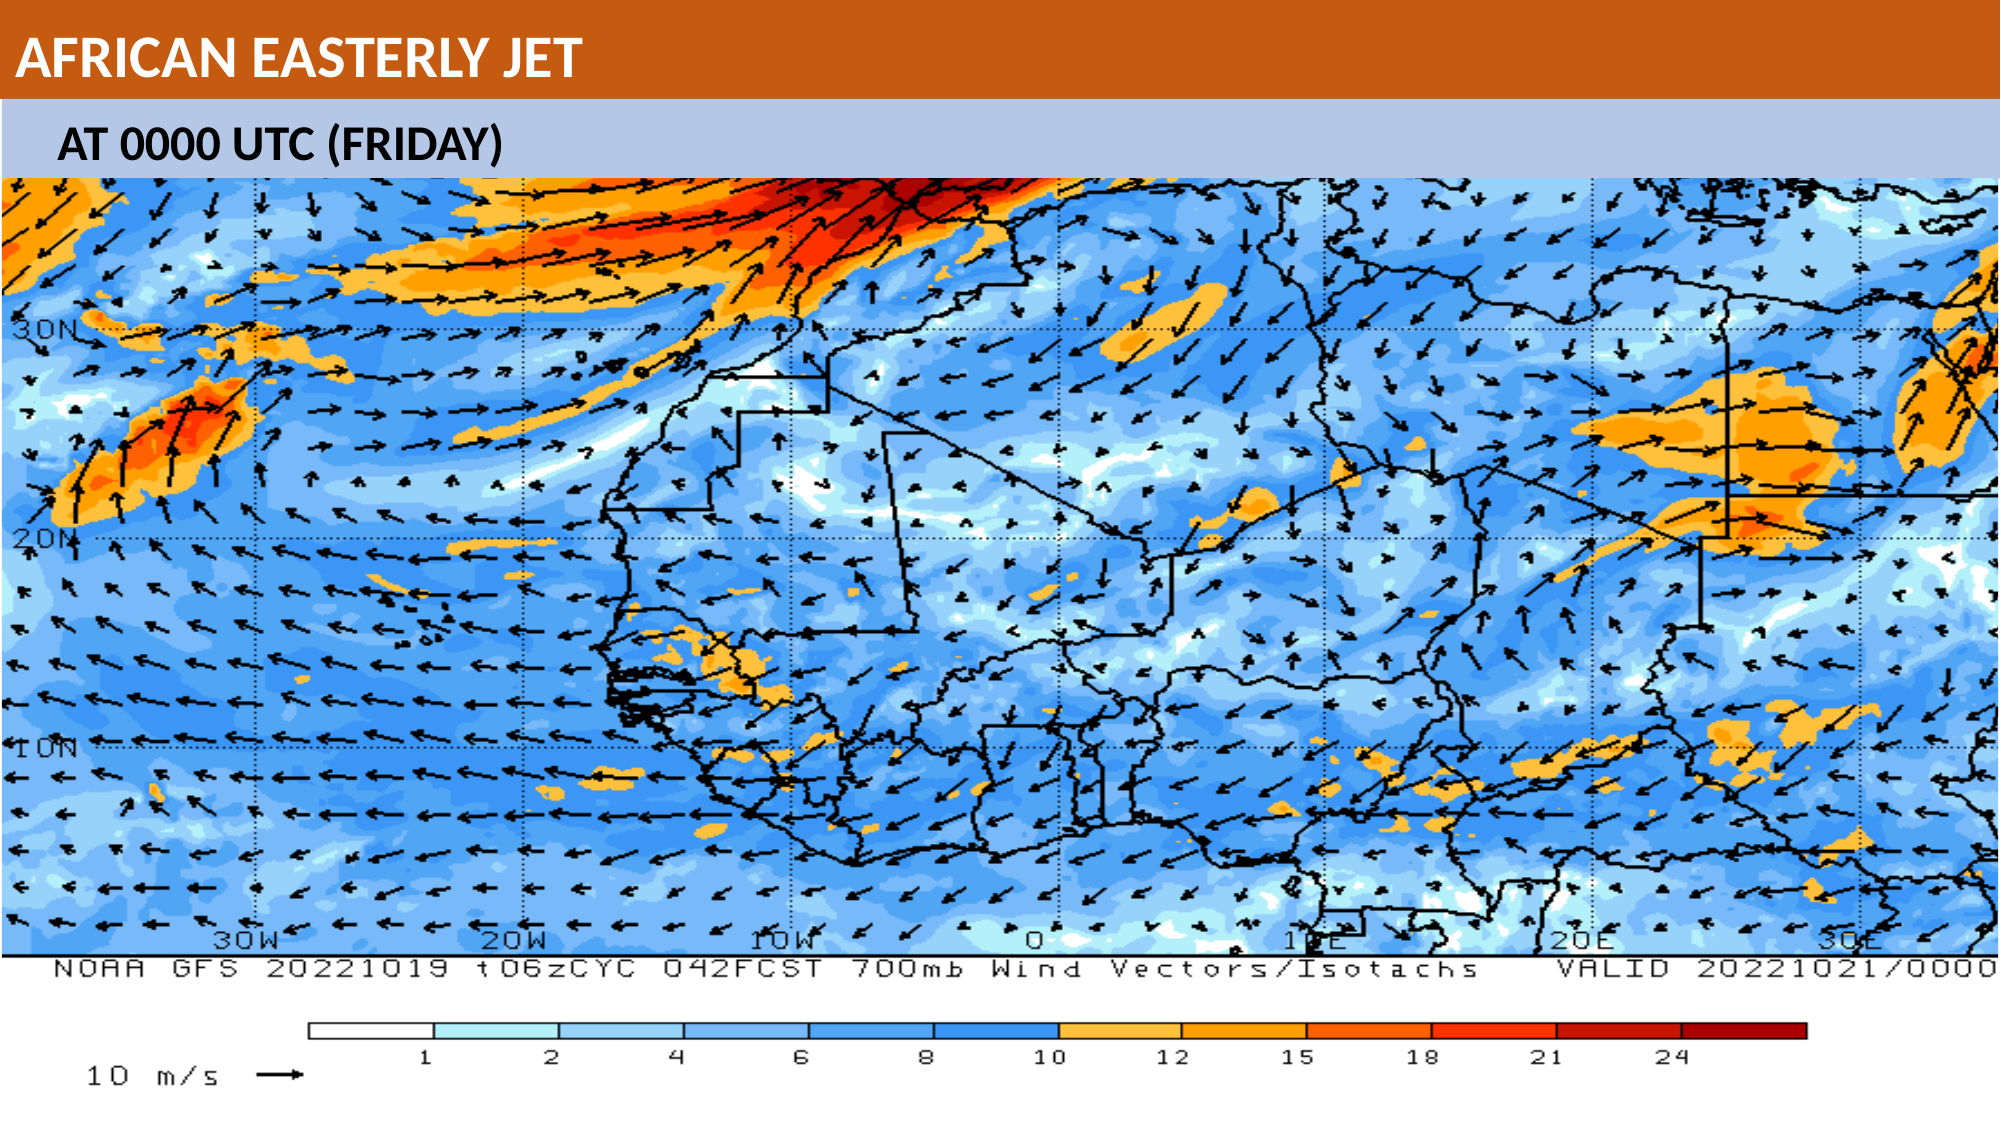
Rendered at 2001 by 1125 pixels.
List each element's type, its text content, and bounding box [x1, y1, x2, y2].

title AFRICAN EASTERLY JET [0, 0, 2000, 99]
list AT 0000 UTC (FRIDAY) [1, 98, 2000, 177]
picture [1, 178, 1999, 1125]
